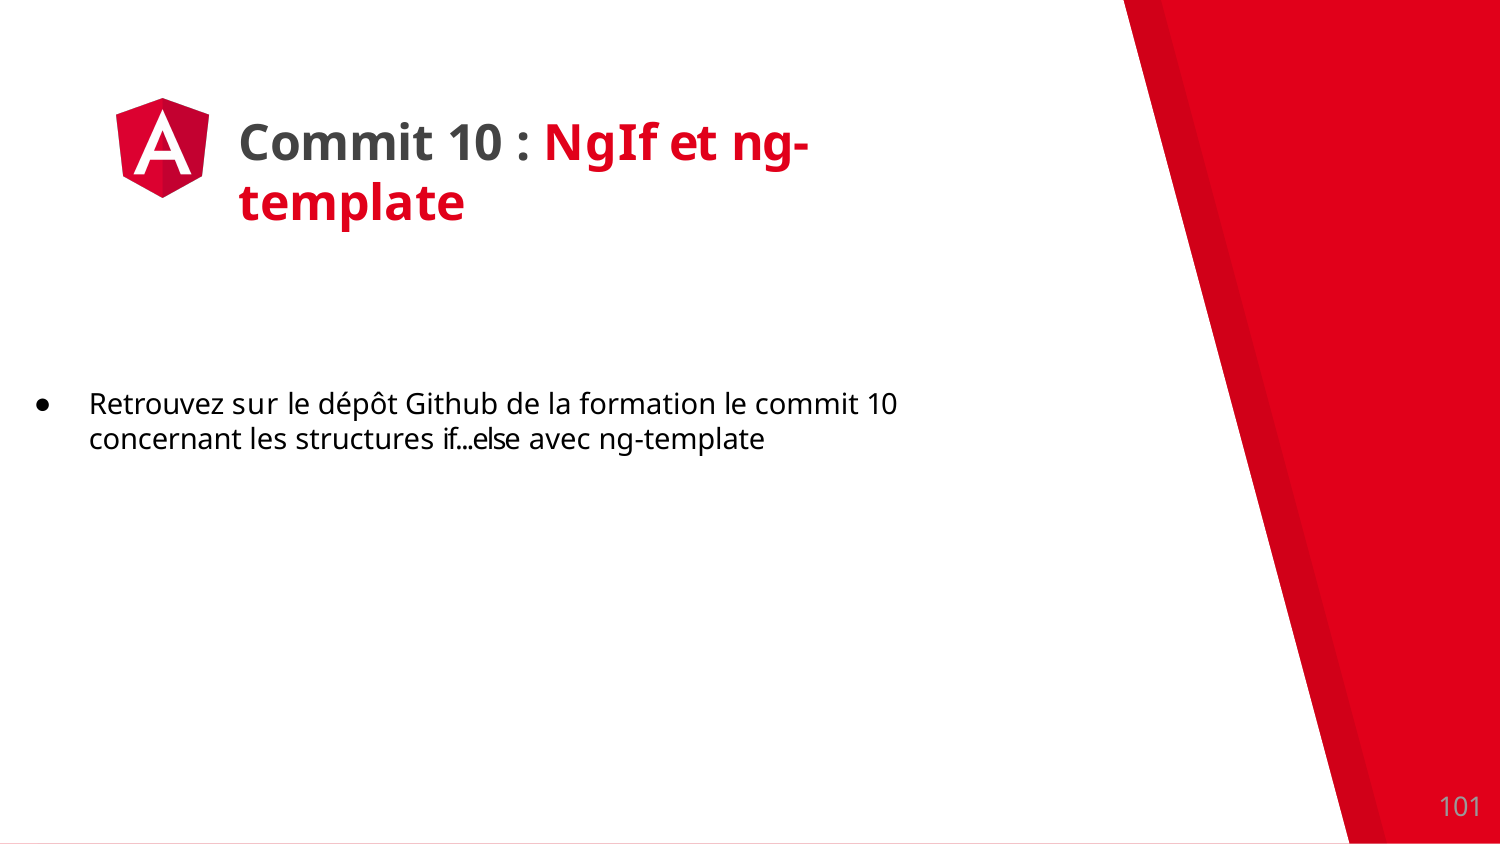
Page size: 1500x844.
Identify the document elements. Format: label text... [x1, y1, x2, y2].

title Commit 10 : NgIf et ng-template [236, 108, 968, 252]
text_box Retrouvez sur le dépôt Github de la formation le commit 10 concernant les structures if...else avec ng-template [31, 383, 1028, 456]
picture [100, 83, 226, 208]
slide_number 100 [1431, 794, 1488, 844]
